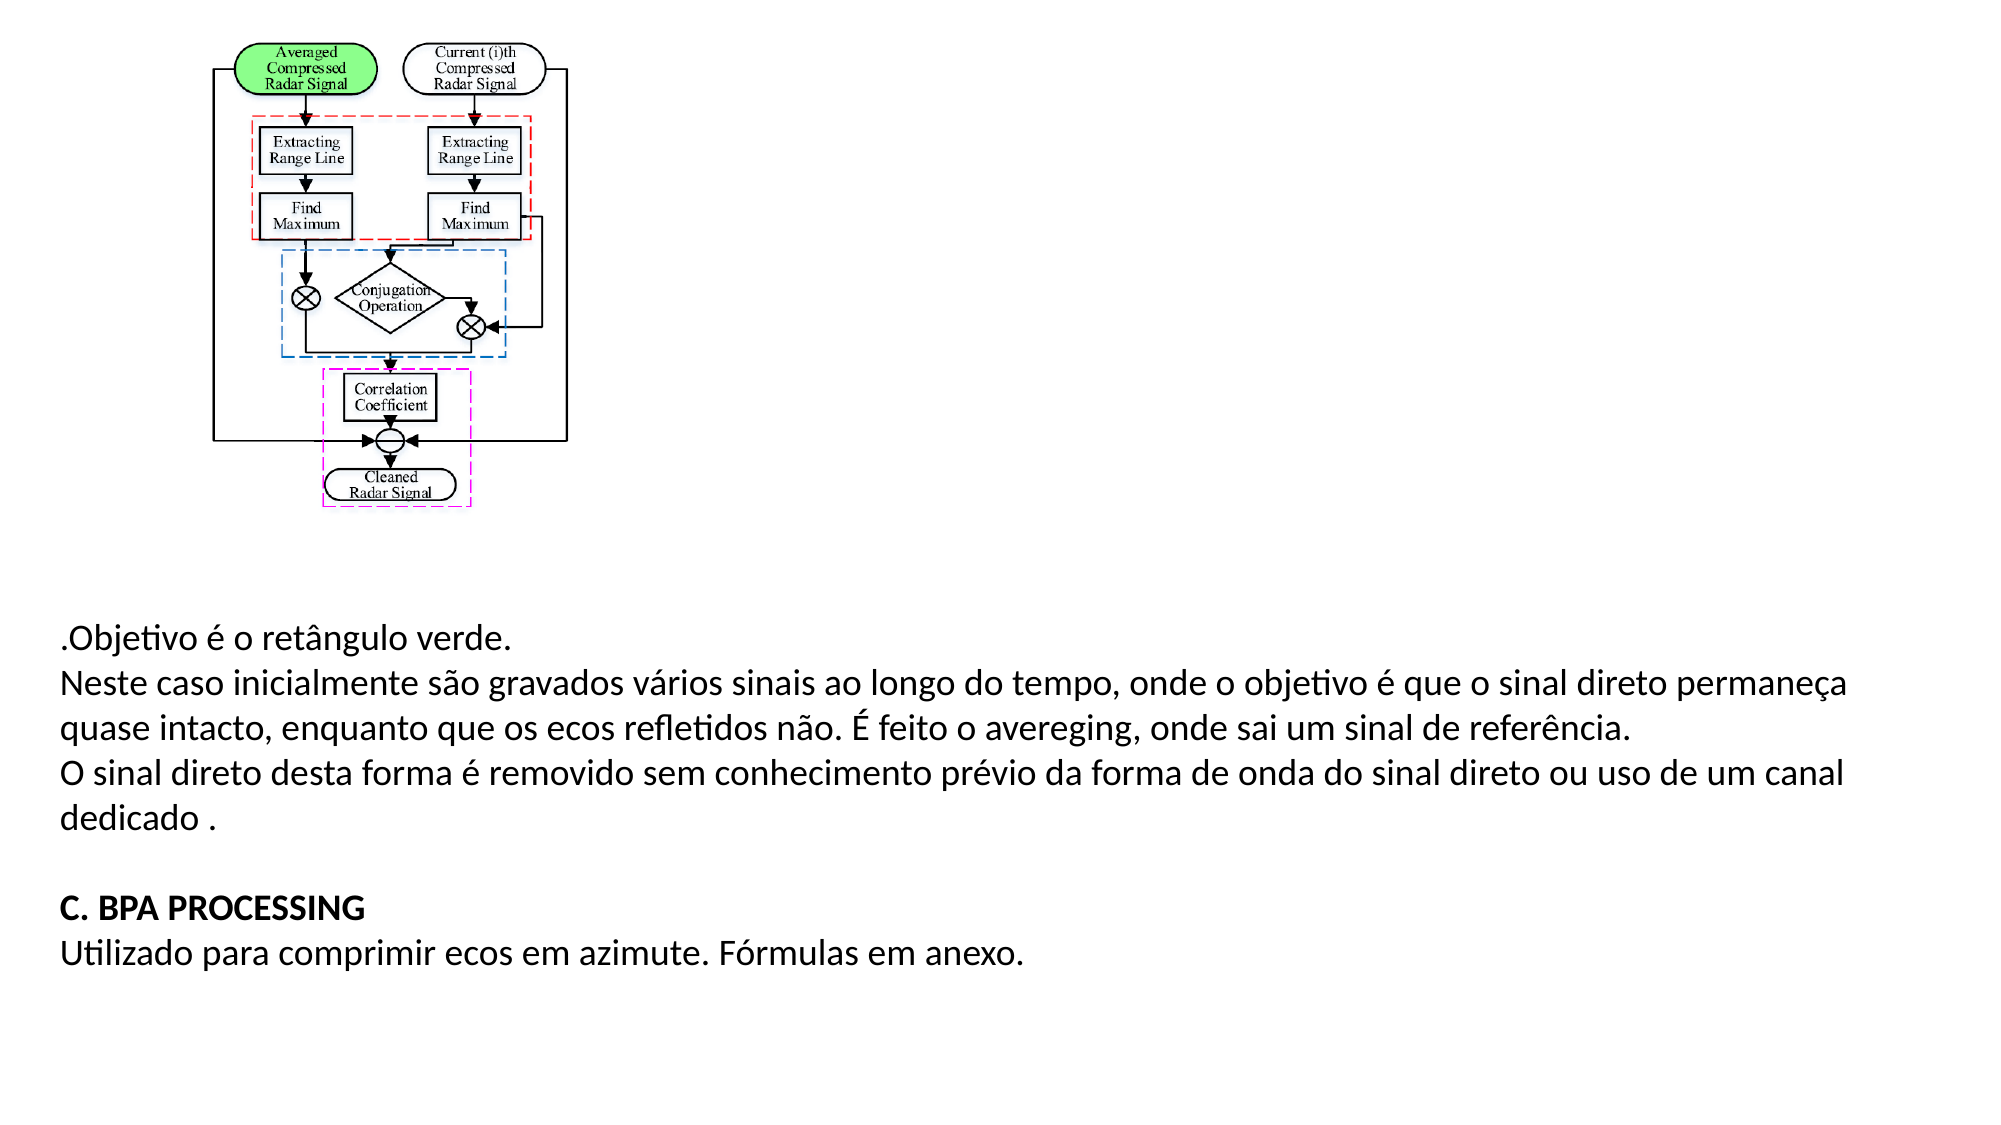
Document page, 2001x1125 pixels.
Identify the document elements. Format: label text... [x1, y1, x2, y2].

text_box .Objetivo é o retângulo verde. Neste caso inicialmente são gravados vários sinais ao longo do tempo, onde o objetivo é que o sinal direto permaneça quase intacto, enquanto que os ecos refletidos não. É feito o avereging, onde sai um sinal de referência. O sinal direto desta forma é removido sem conhecimento prévio da forma de onda do sinal direto ou uso de um canal dedicado . C. BPA PROCESSING Utilizado para comprimir ecos em azimute. Fórmulas em anexo. [45, 605, 1895, 1026]
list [182, 20, 642, 528]
